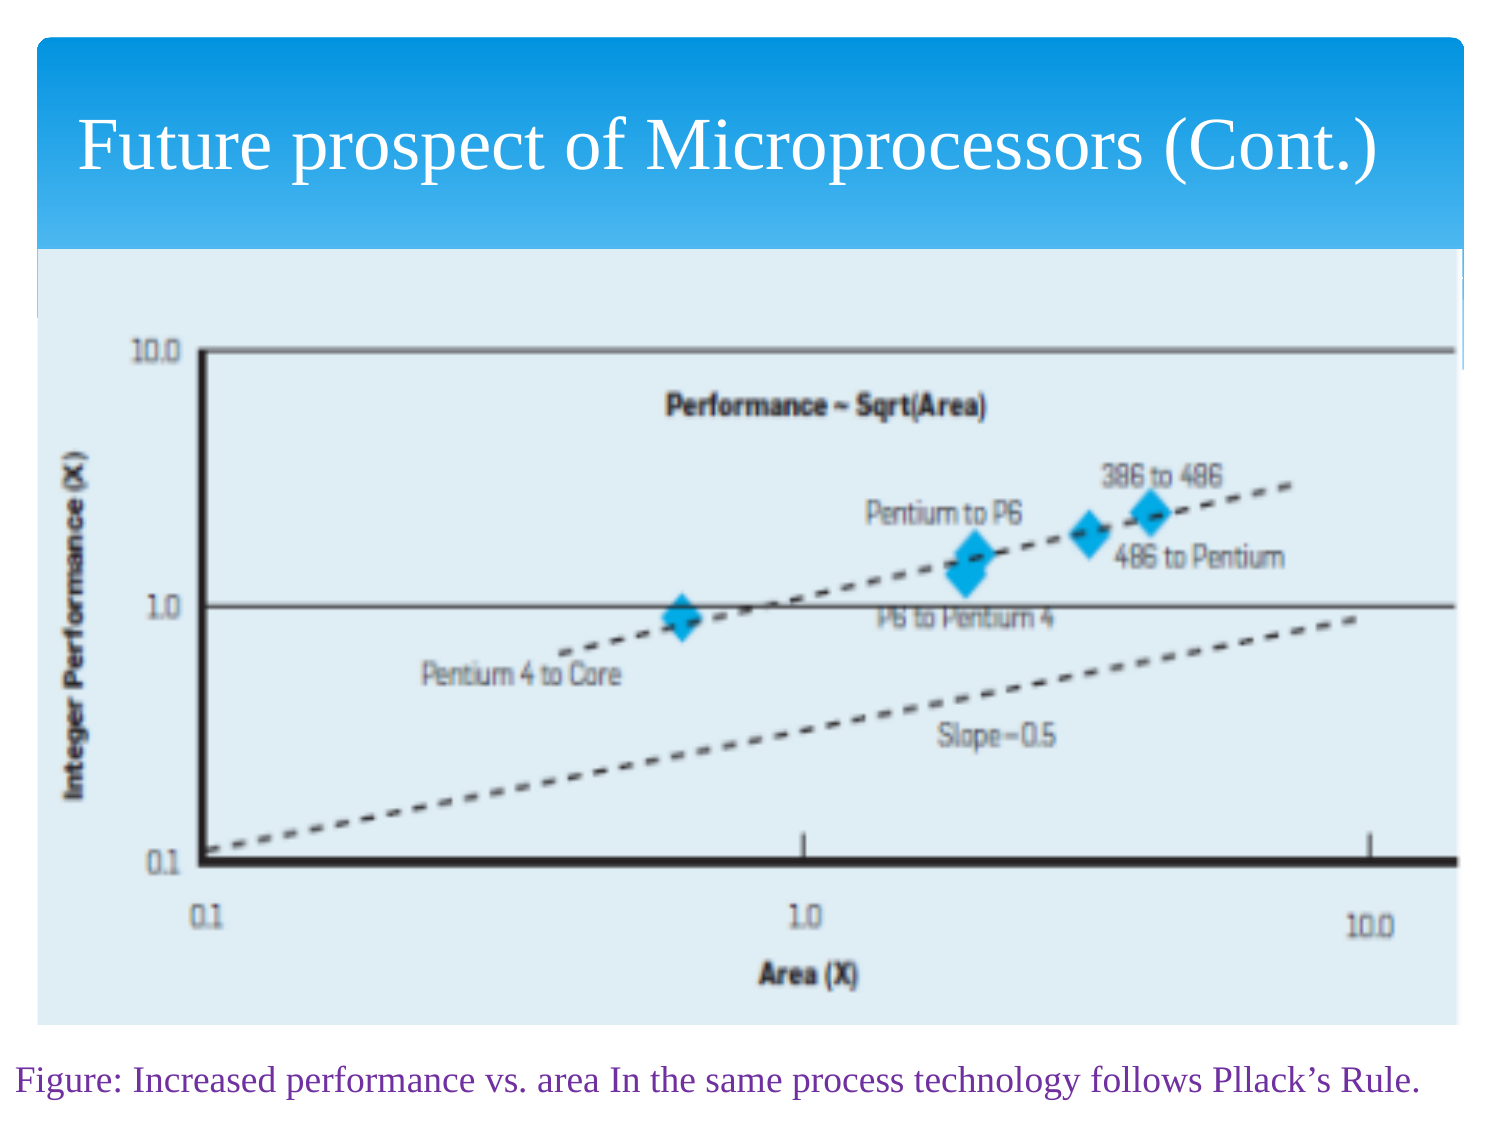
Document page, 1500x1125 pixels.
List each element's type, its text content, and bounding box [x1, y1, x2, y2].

text_box Future prospect of Microprocessors (Cont.) [62, 87, 1400, 193]
text_box Figure: Increased performance vs. area In the same process technology follows Pllack’s Rule. [0, 1047, 1500, 1108]
picture [37, 249, 1463, 1026]
